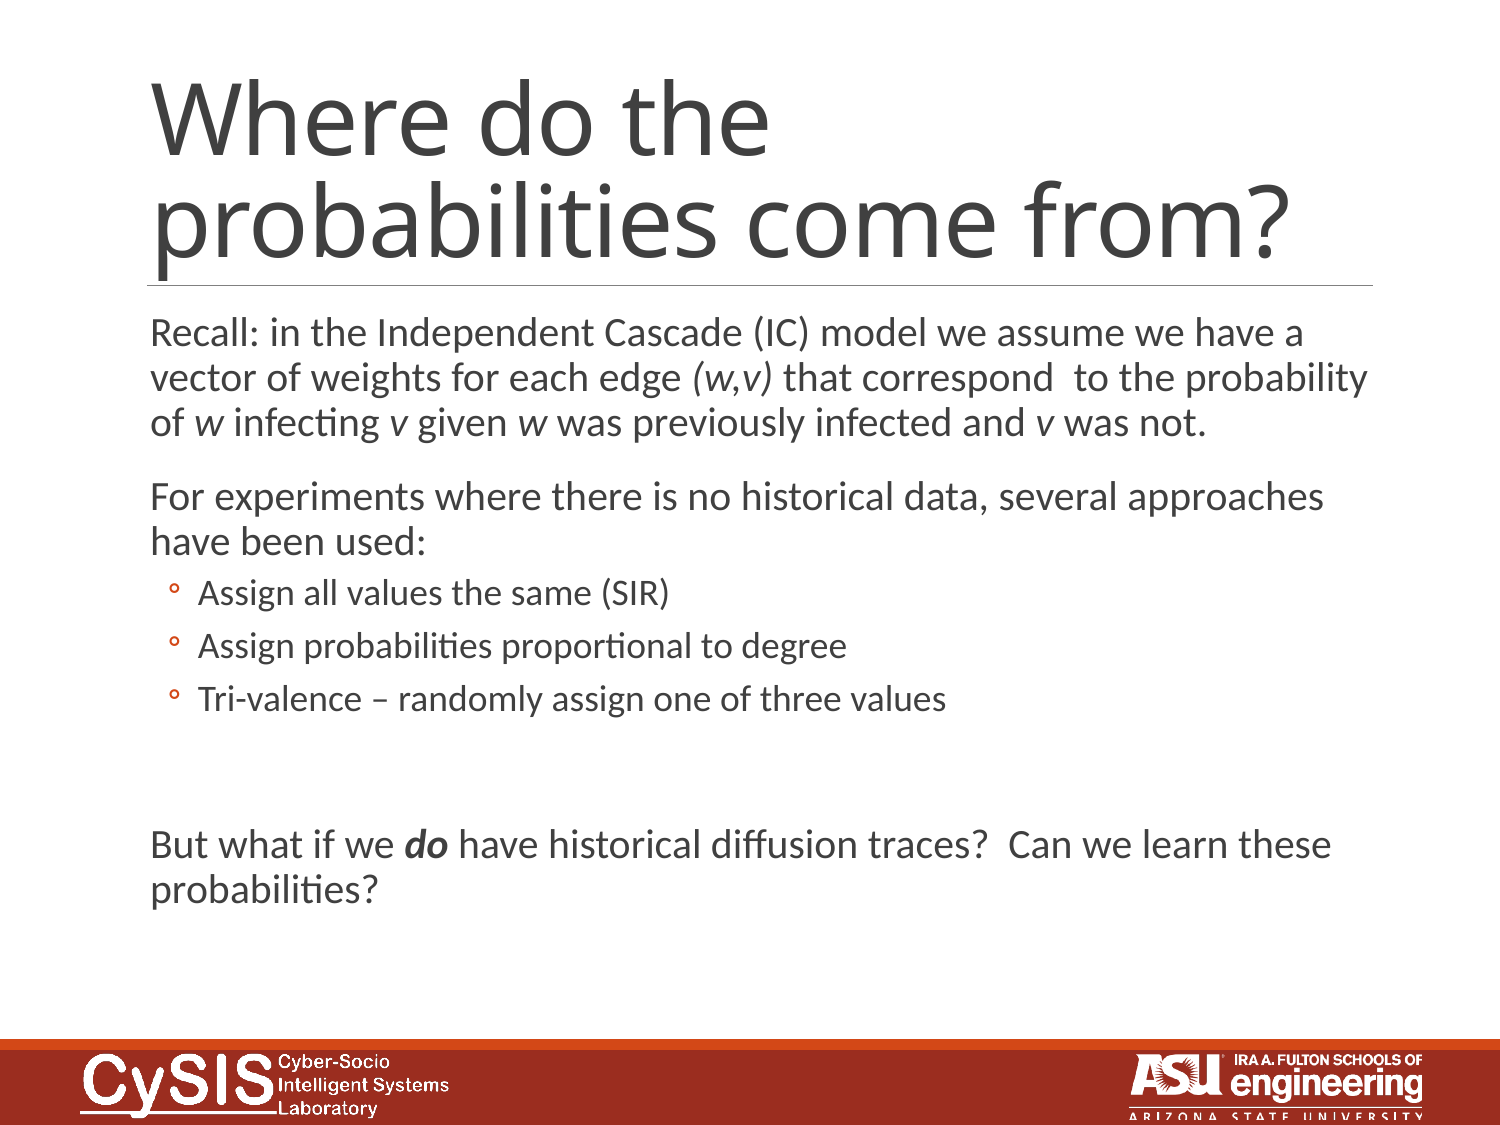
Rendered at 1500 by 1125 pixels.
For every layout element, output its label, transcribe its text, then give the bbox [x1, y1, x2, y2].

picture [60, 1027, 464, 1125]
list Recall: in the Independent Cascade (IC) model we assume we have a vector of weights for each edge (w,v) that correspond to the probability of w infecting v given w was previously infected and v was not. For experiments where there is no historical data, several approaches have been used: Assign all values the same (SIR) Assign probabilities proportional to degree Tri-valence – randomly assign one of three values But what if we do have historical diffusion traces? Can we learn these probabilities? [135, 302, 1373, 963]
title Where do the probabilities come from? [135, 47, 1373, 285]
